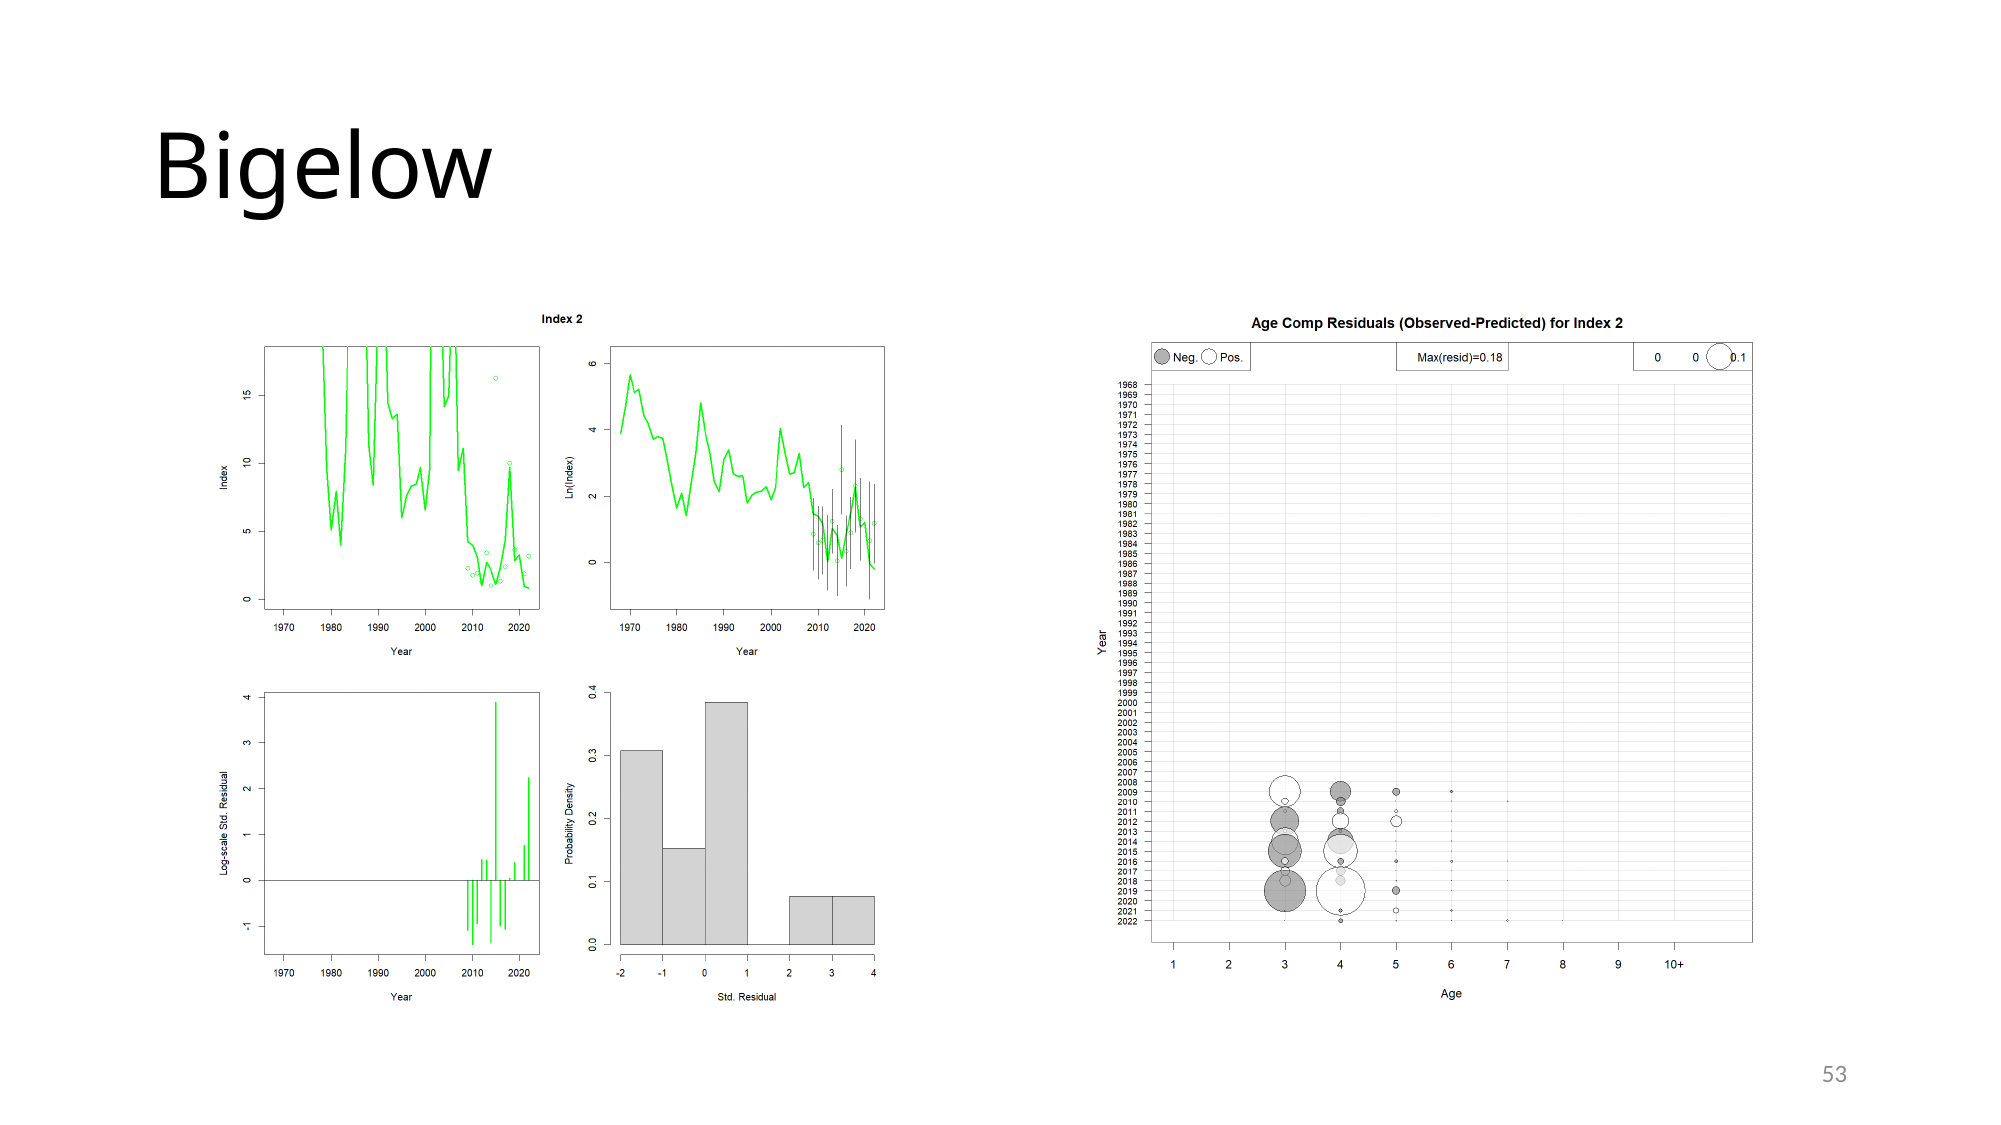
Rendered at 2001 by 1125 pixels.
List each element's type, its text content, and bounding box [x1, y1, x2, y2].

title Bigelow [137, 59, 1863, 278]
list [205, 299, 920, 1014]
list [1080, 299, 1795, 1014]
slide_number 53 [1412, 1042, 1863, 1103]
